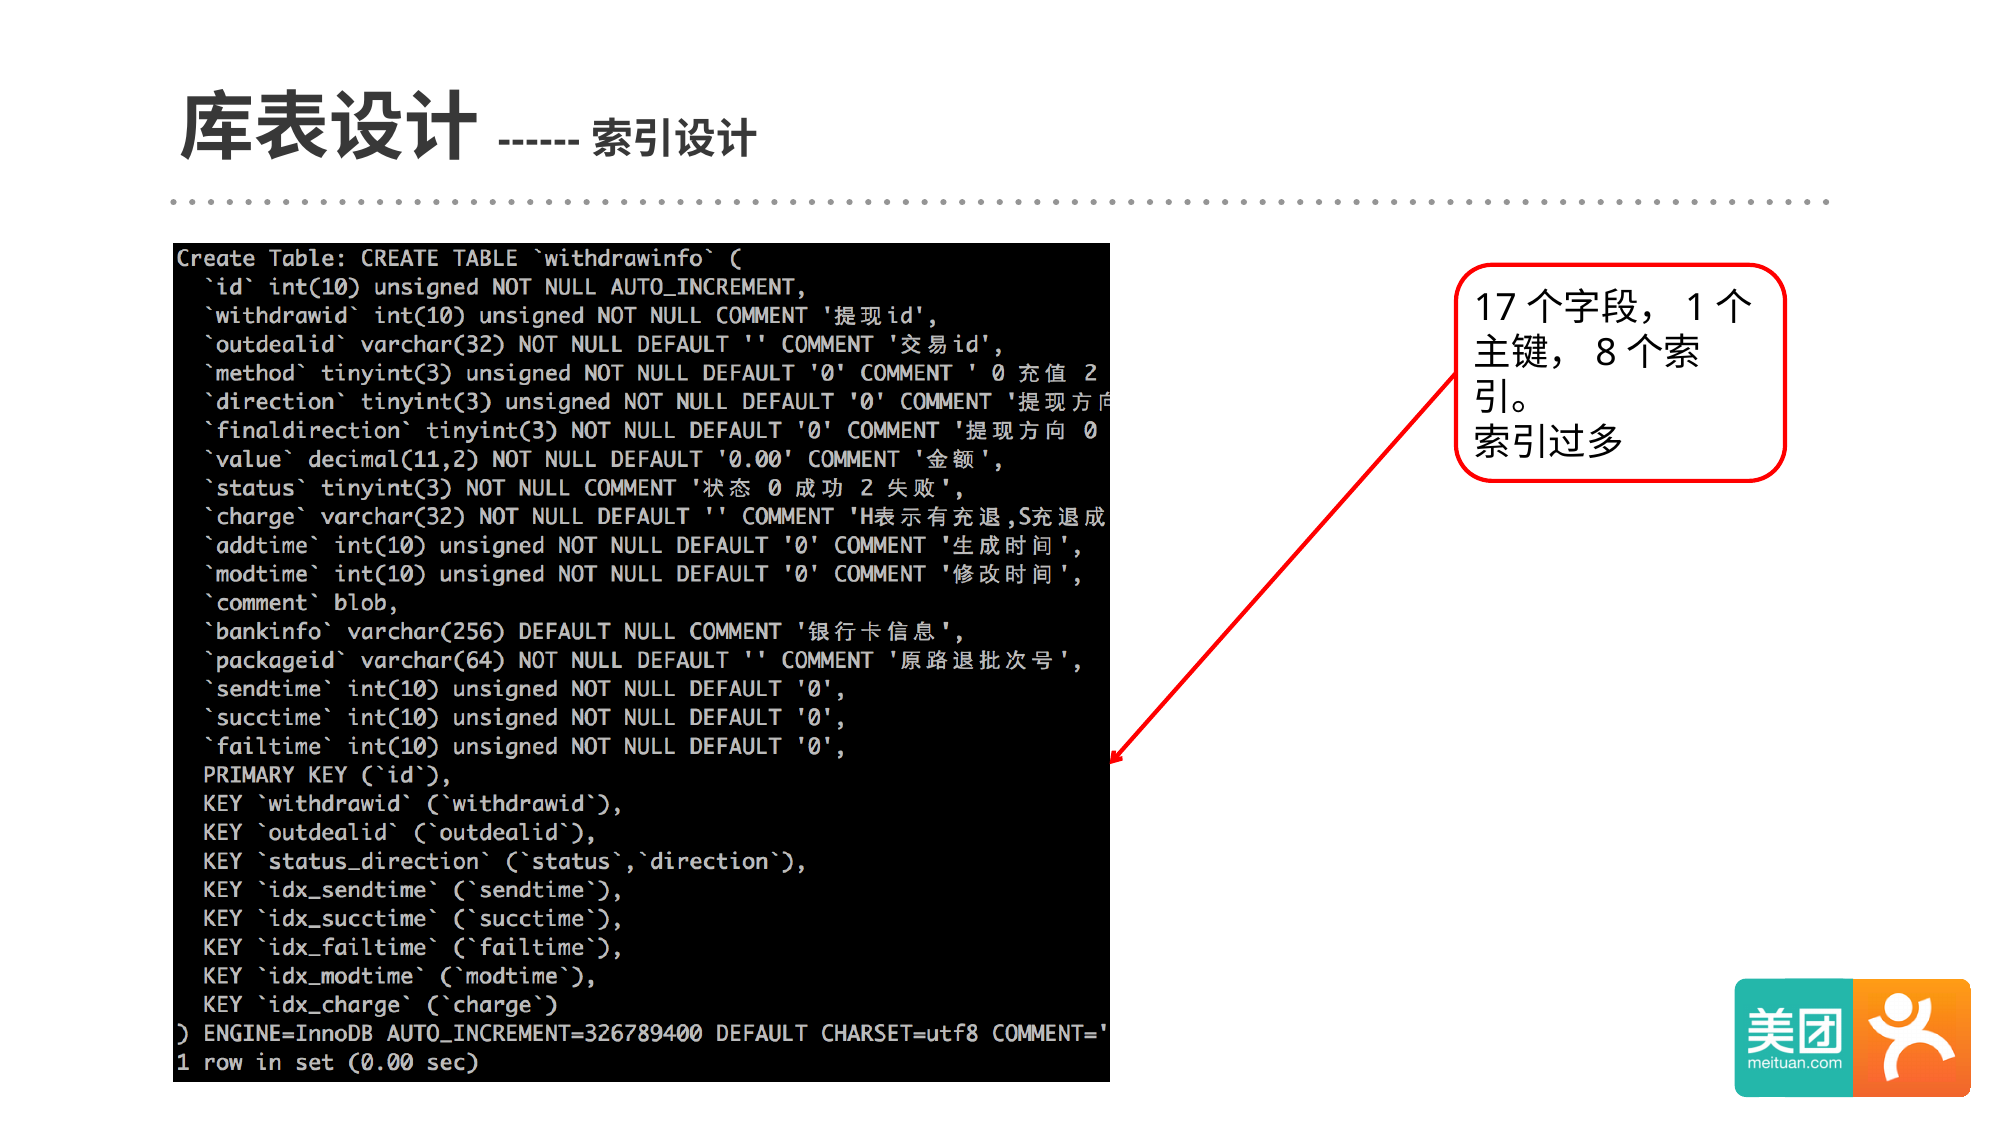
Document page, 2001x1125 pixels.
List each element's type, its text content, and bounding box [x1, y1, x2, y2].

picture [173, 242, 1110, 1083]
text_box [1109, 372, 1457, 765]
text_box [1734, 978, 1972, 1098]
text_box 库表设计------索引设计 [173, 72, 1735, 174]
text_box 17个字段，1个主键，8个索引。 索引过多 [1455, 264, 1786, 481]
